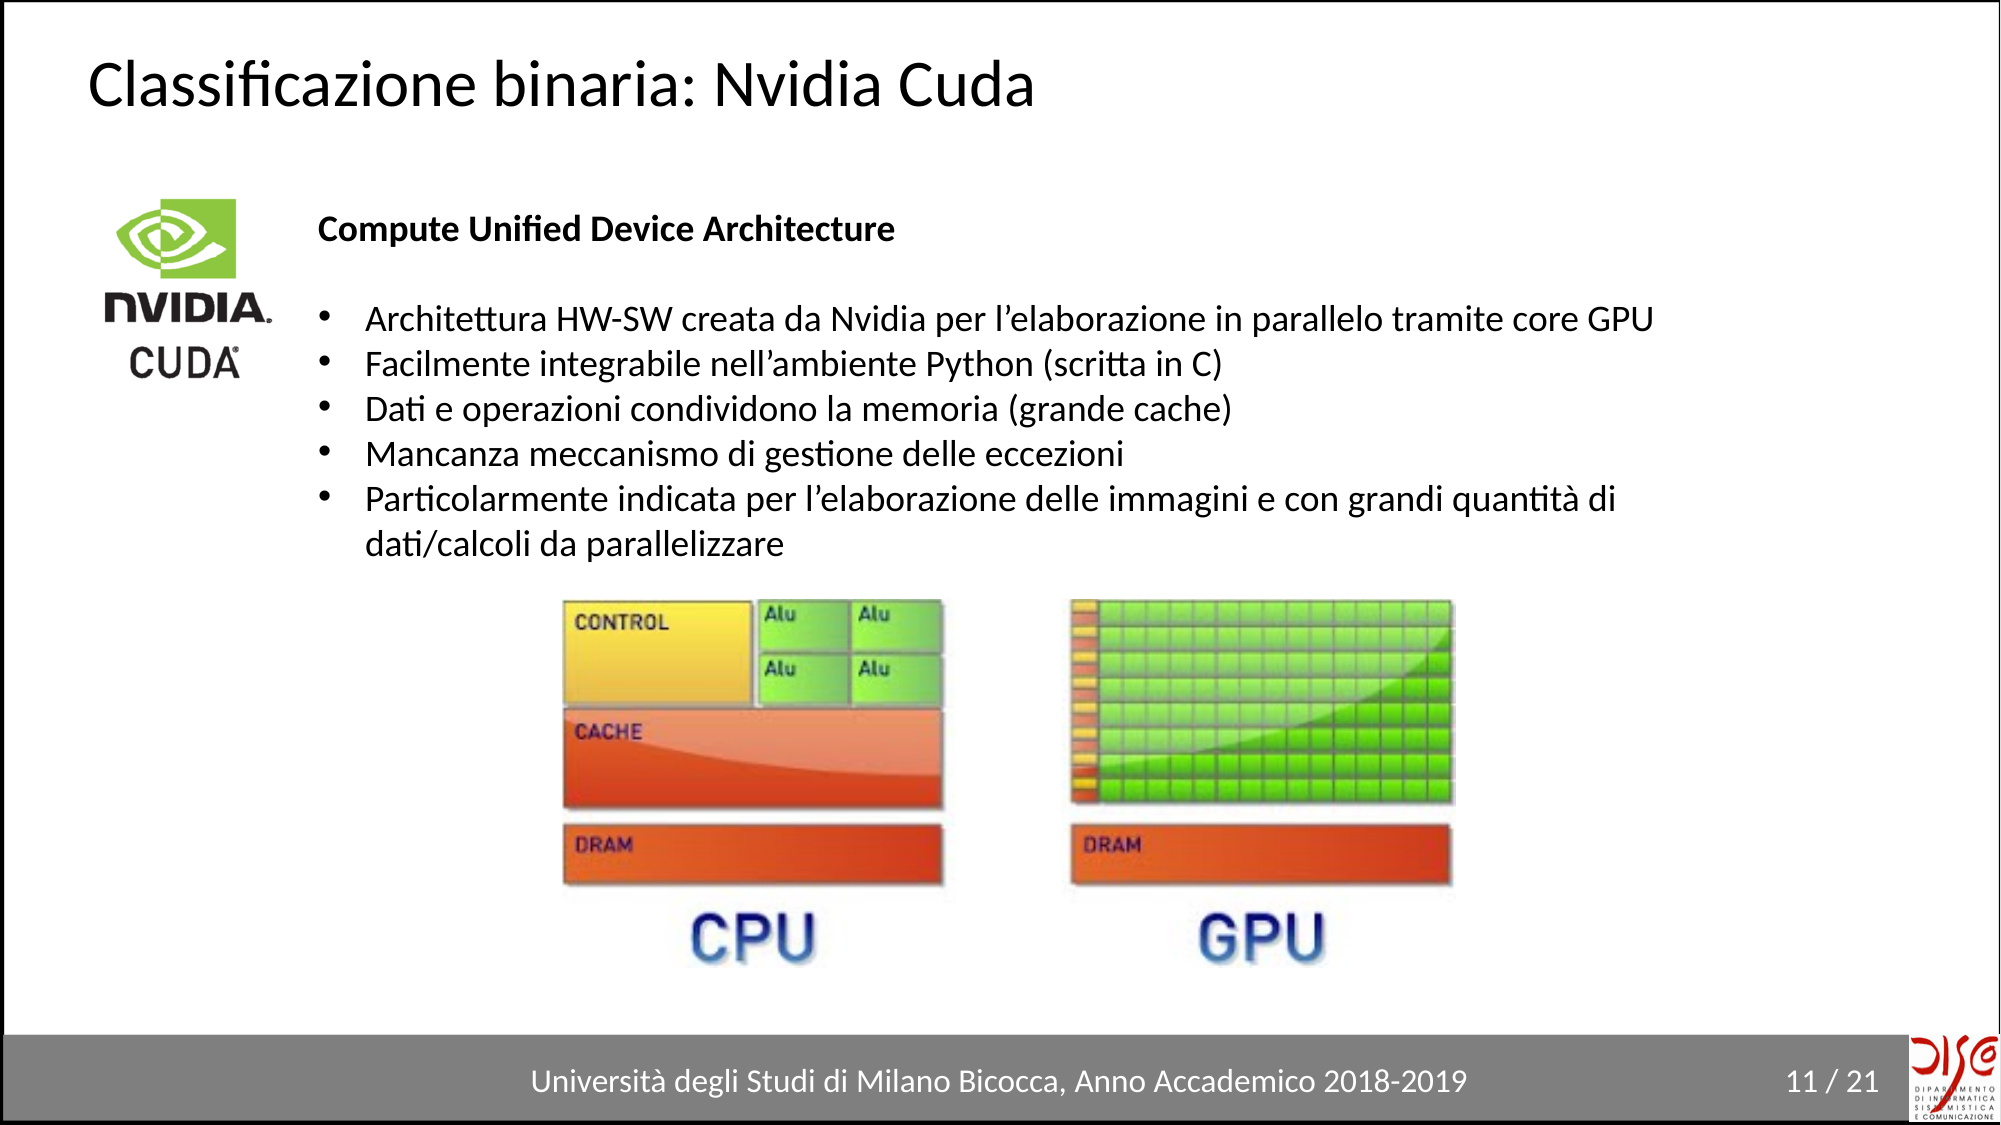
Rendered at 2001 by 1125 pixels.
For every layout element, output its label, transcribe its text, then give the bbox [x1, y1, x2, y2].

picture [0, 0, 2001, 1125]
text_box Università degli Studi di Milano Bicocca, Anno Accademico 2018-2019 [515, 1051, 1484, 1107]
text_box 11 / 21 [1770, 1051, 1895, 1107]
text_box Compute Unified Device Architecture Architettura HW-SW creata da Nvidia per l’elaborazione in parallelo tramite core GPU Facilmente integrabile nell’ambiente Python (scritta in C) Dati e operazioni condividono la memoria (grande cache) Mancanza meccanismo di gestione delle eccezioni Particolarmente indicata per l’elaborazione delle immagini e con grandi quantità di dati/calcoli da parallelizzare [303, 196, 1796, 616]
text_box Classificazione binaria: Nvidia Cuda [73, 32, 1052, 127]
